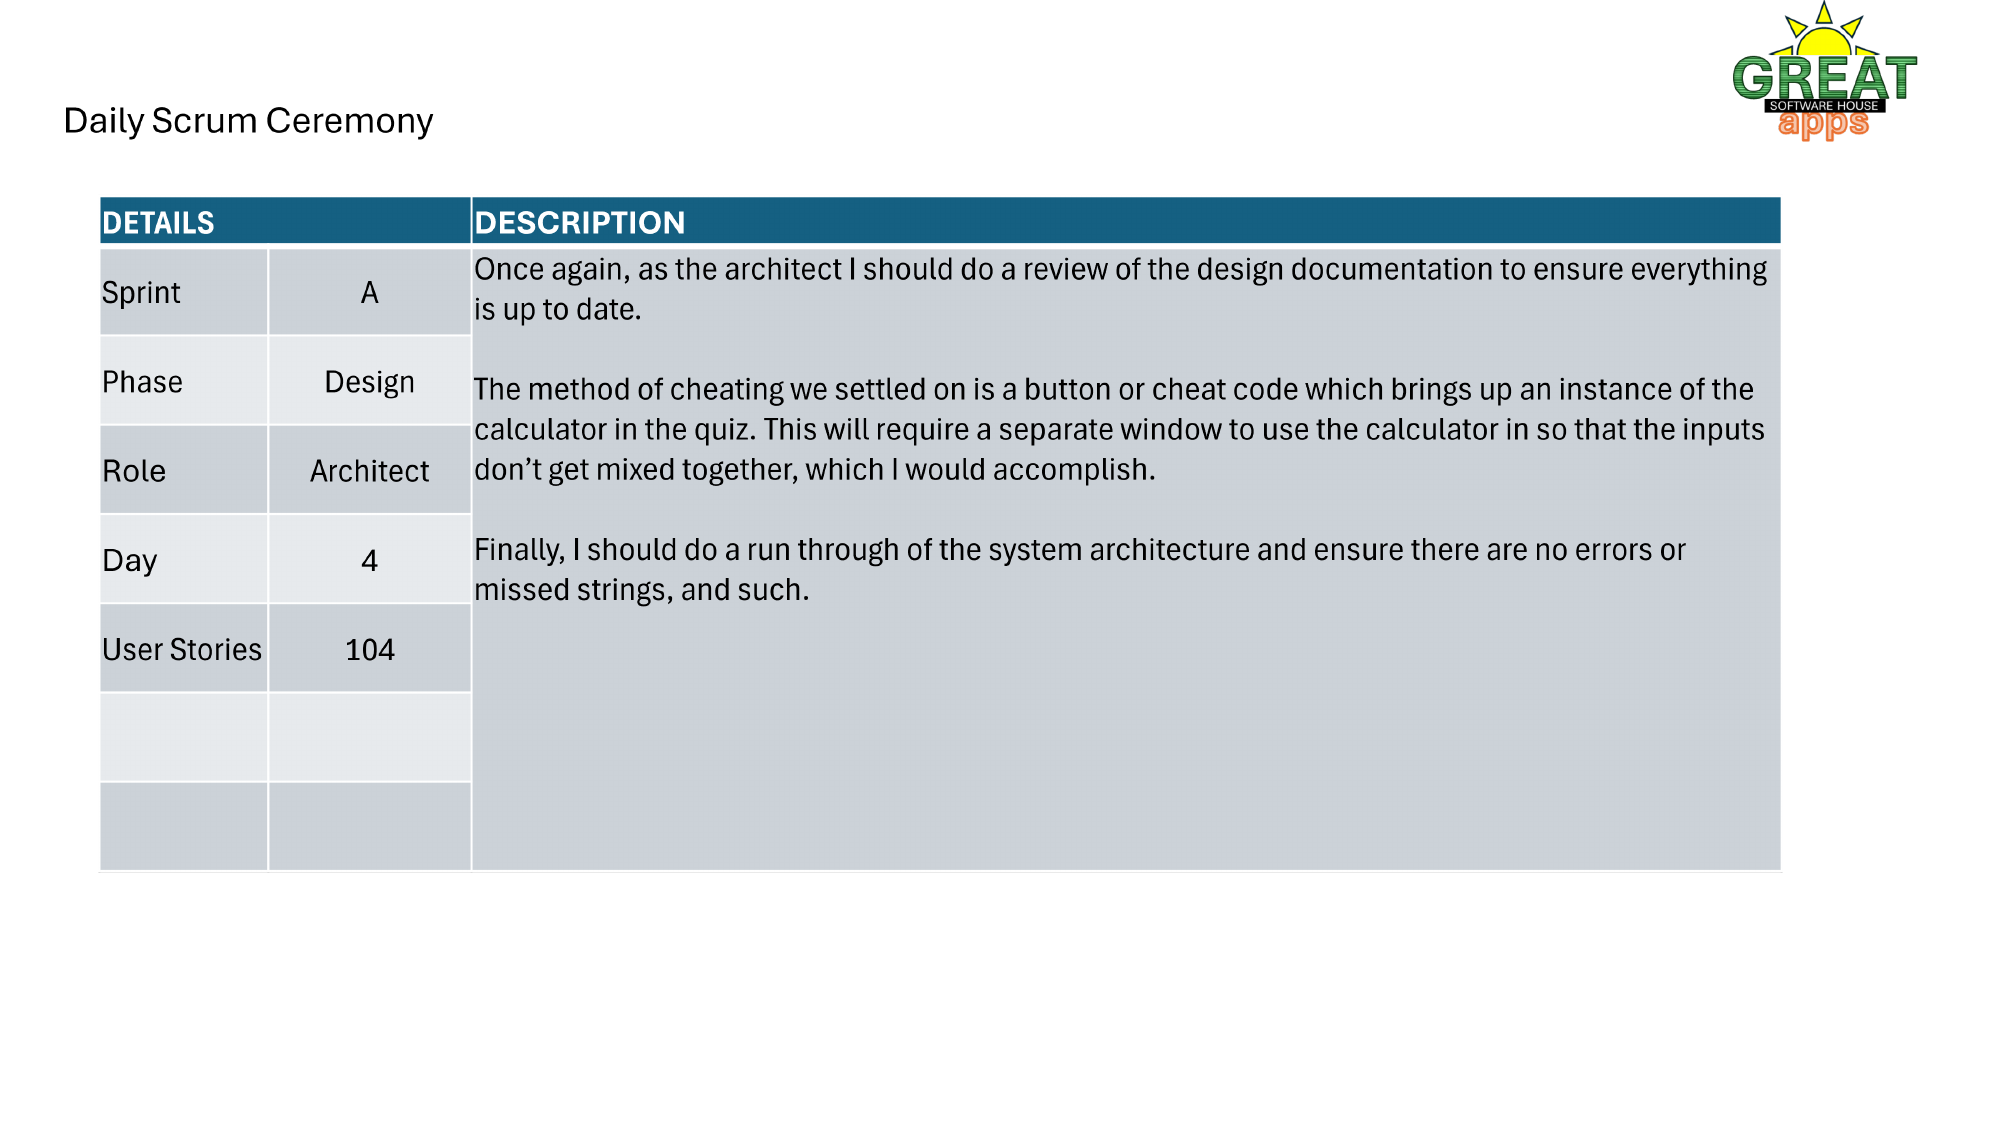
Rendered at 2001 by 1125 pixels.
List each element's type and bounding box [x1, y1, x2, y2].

picture [39, 0, 1926, 873]
